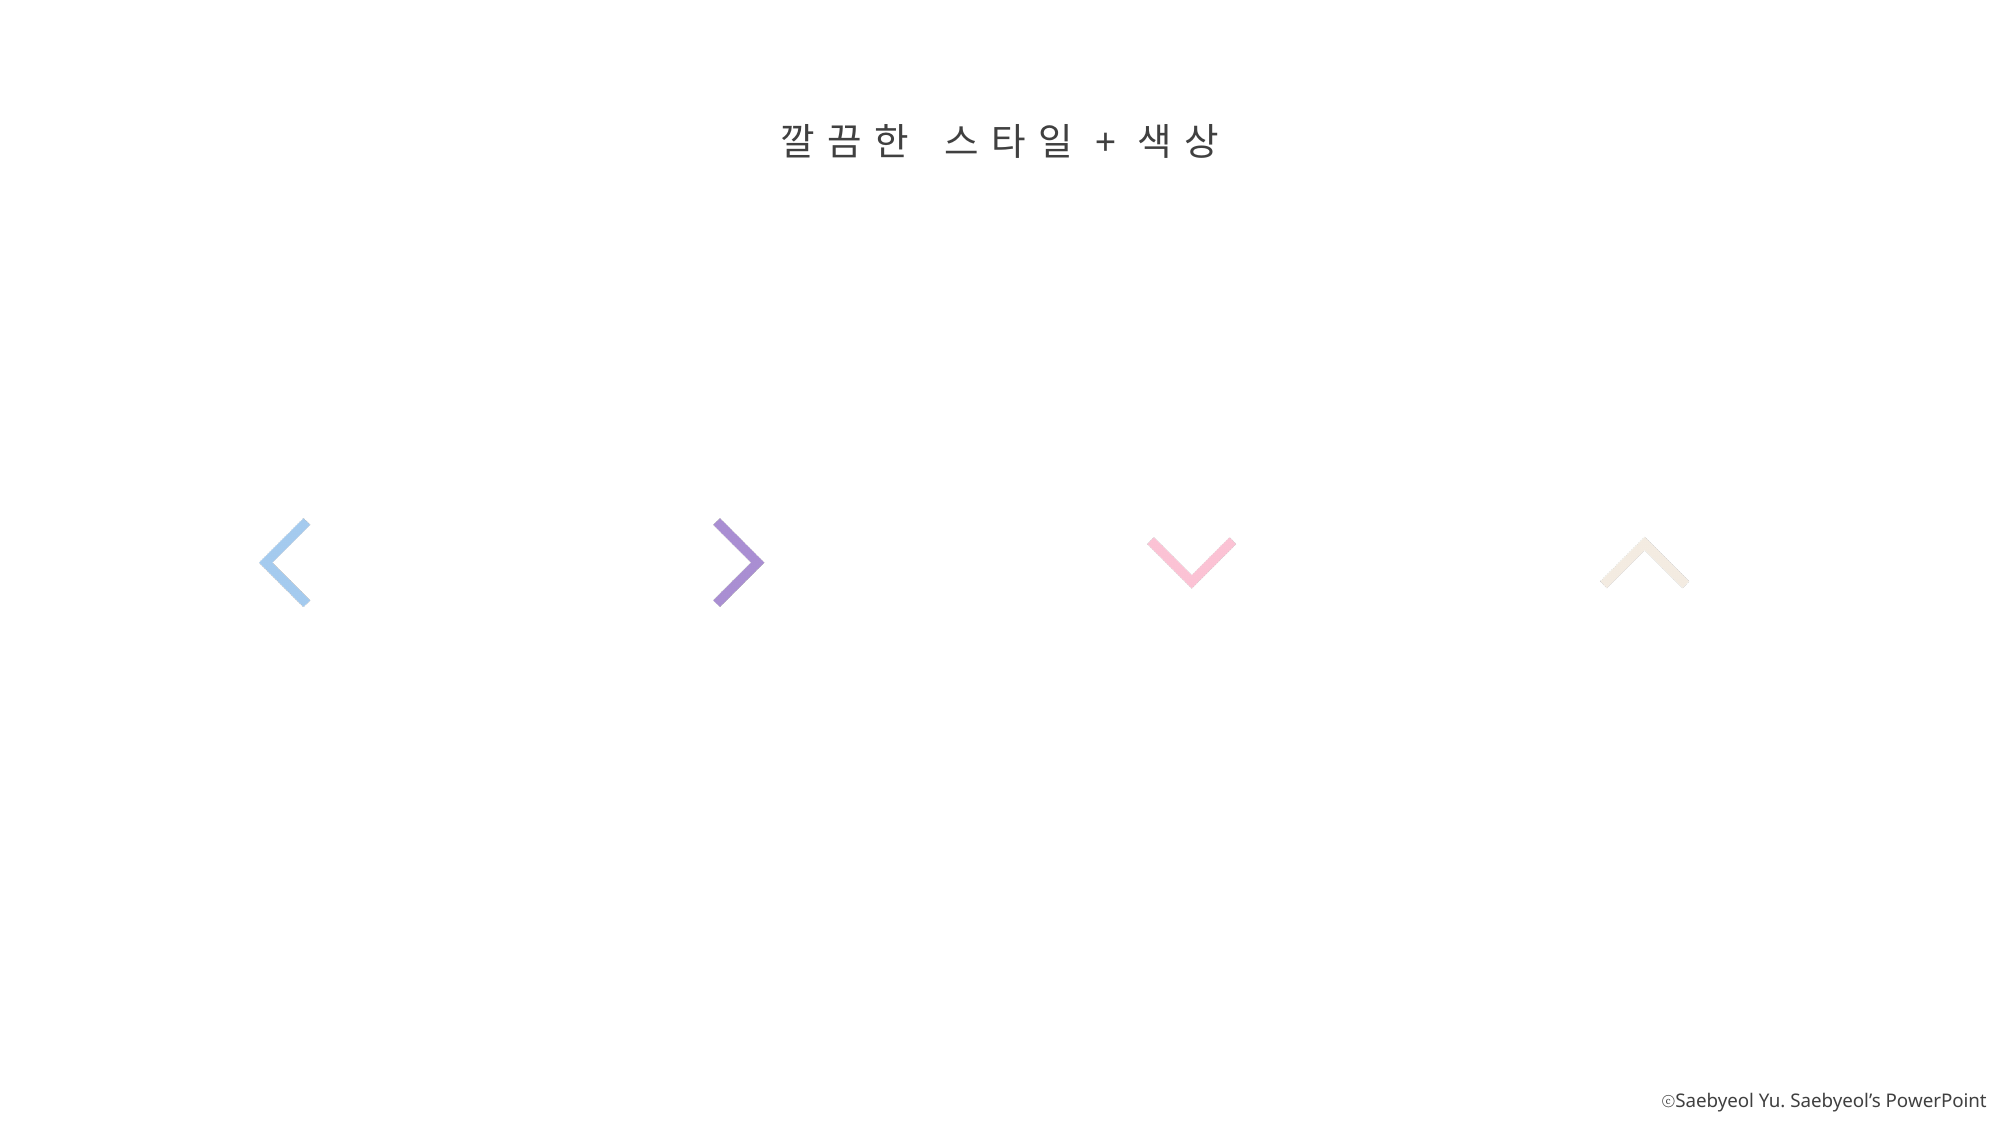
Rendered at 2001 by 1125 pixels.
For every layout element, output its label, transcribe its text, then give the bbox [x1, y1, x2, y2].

picture [1569, 487, 1720, 638]
text_box 깔끔한 스타일+색상 [765, 110, 1235, 171]
picture [1116, 487, 1267, 638]
picture [662, 487, 814, 638]
picture [209, 487, 360, 638]
